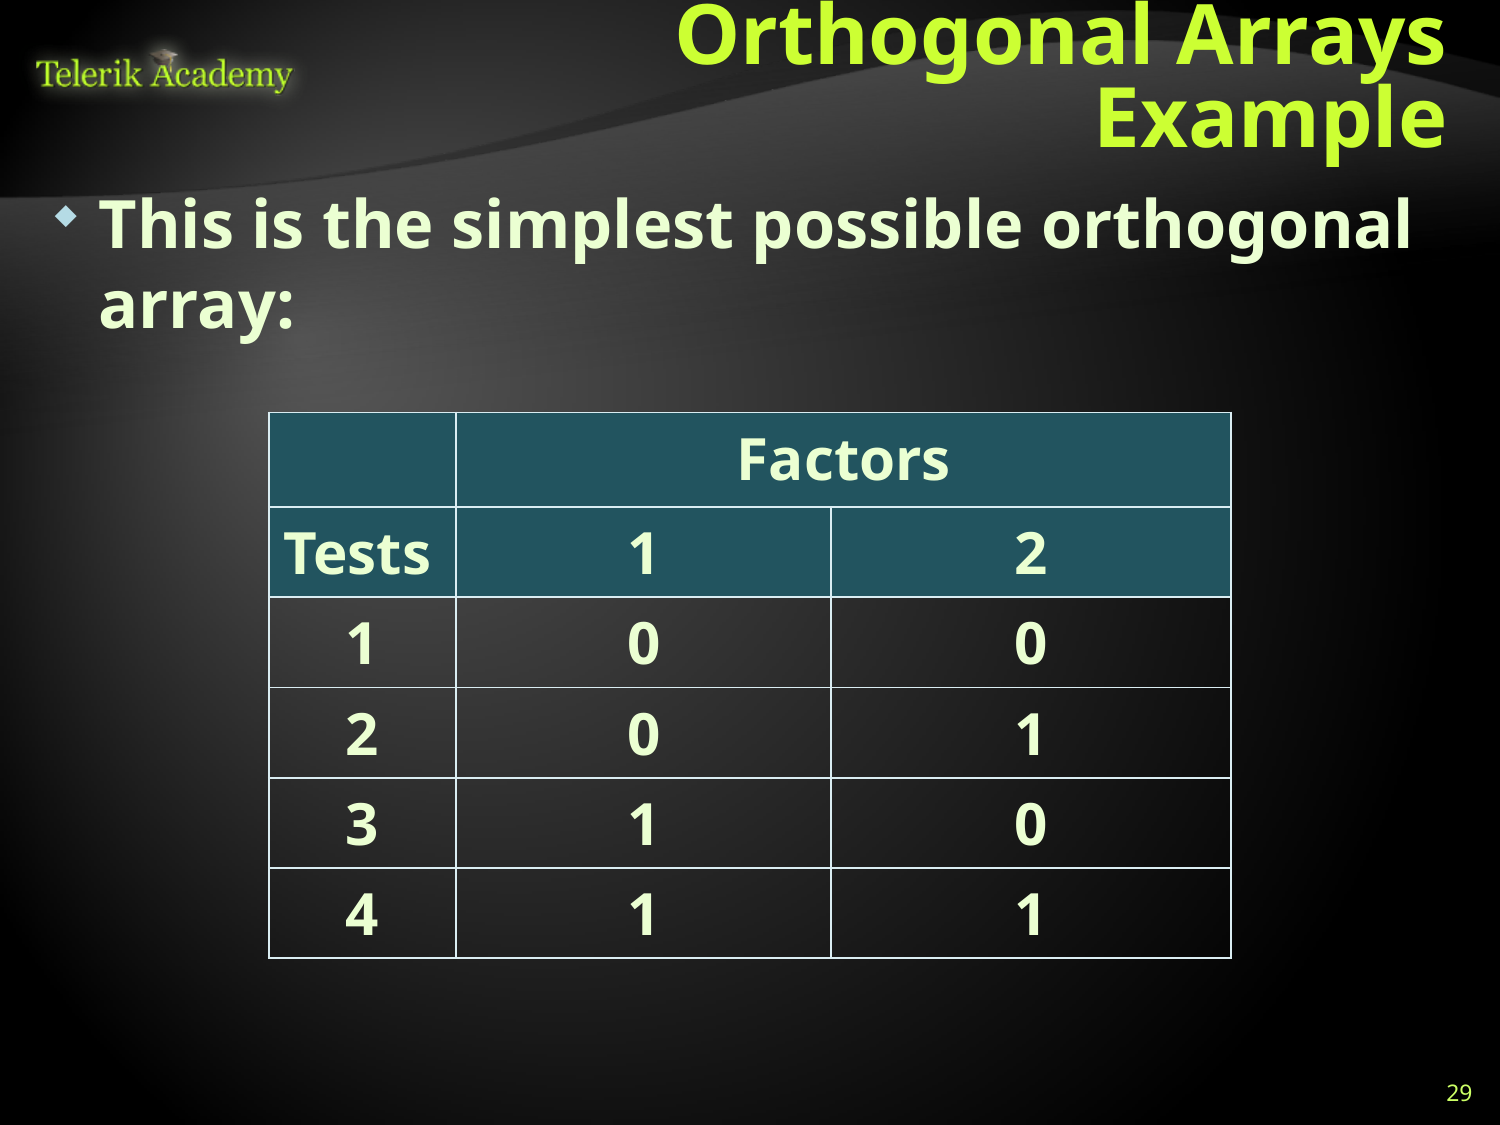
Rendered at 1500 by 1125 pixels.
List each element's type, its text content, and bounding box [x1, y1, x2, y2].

table_cell 1 [457, 869, 830, 957]
picture [0, 0, 1500, 1125]
slide_number 29 [1412, 1074, 1488, 1113]
table_cell 1 [457, 508, 830, 596]
table_cell 0 [457, 688, 830, 777]
table_cell 2 [270, 688, 455, 777]
table_header [270, 413, 455, 506]
list This is the simplest possible orthogonal array: [37, 174, 1463, 300]
table_cell 4 [270, 869, 455, 957]
table_cell 0 [457, 598, 830, 687]
table_cell 1 [270, 598, 455, 687]
table_cell Tests [270, 508, 455, 596]
title Orthogonal Arrays Example [300, 12, 1463, 150]
table_cell 1 [832, 688, 1230, 777]
table_cell 1 [457, 779, 830, 867]
table_cell 0 [832, 779, 1230, 867]
table_cell 1 [832, 869, 1230, 957]
table_cell 3 [270, 779, 455, 867]
table_cell 2 [832, 508, 1230, 596]
table_cell 0 [832, 598, 1230, 687]
table_header Factors [457, 413, 1230, 506]
